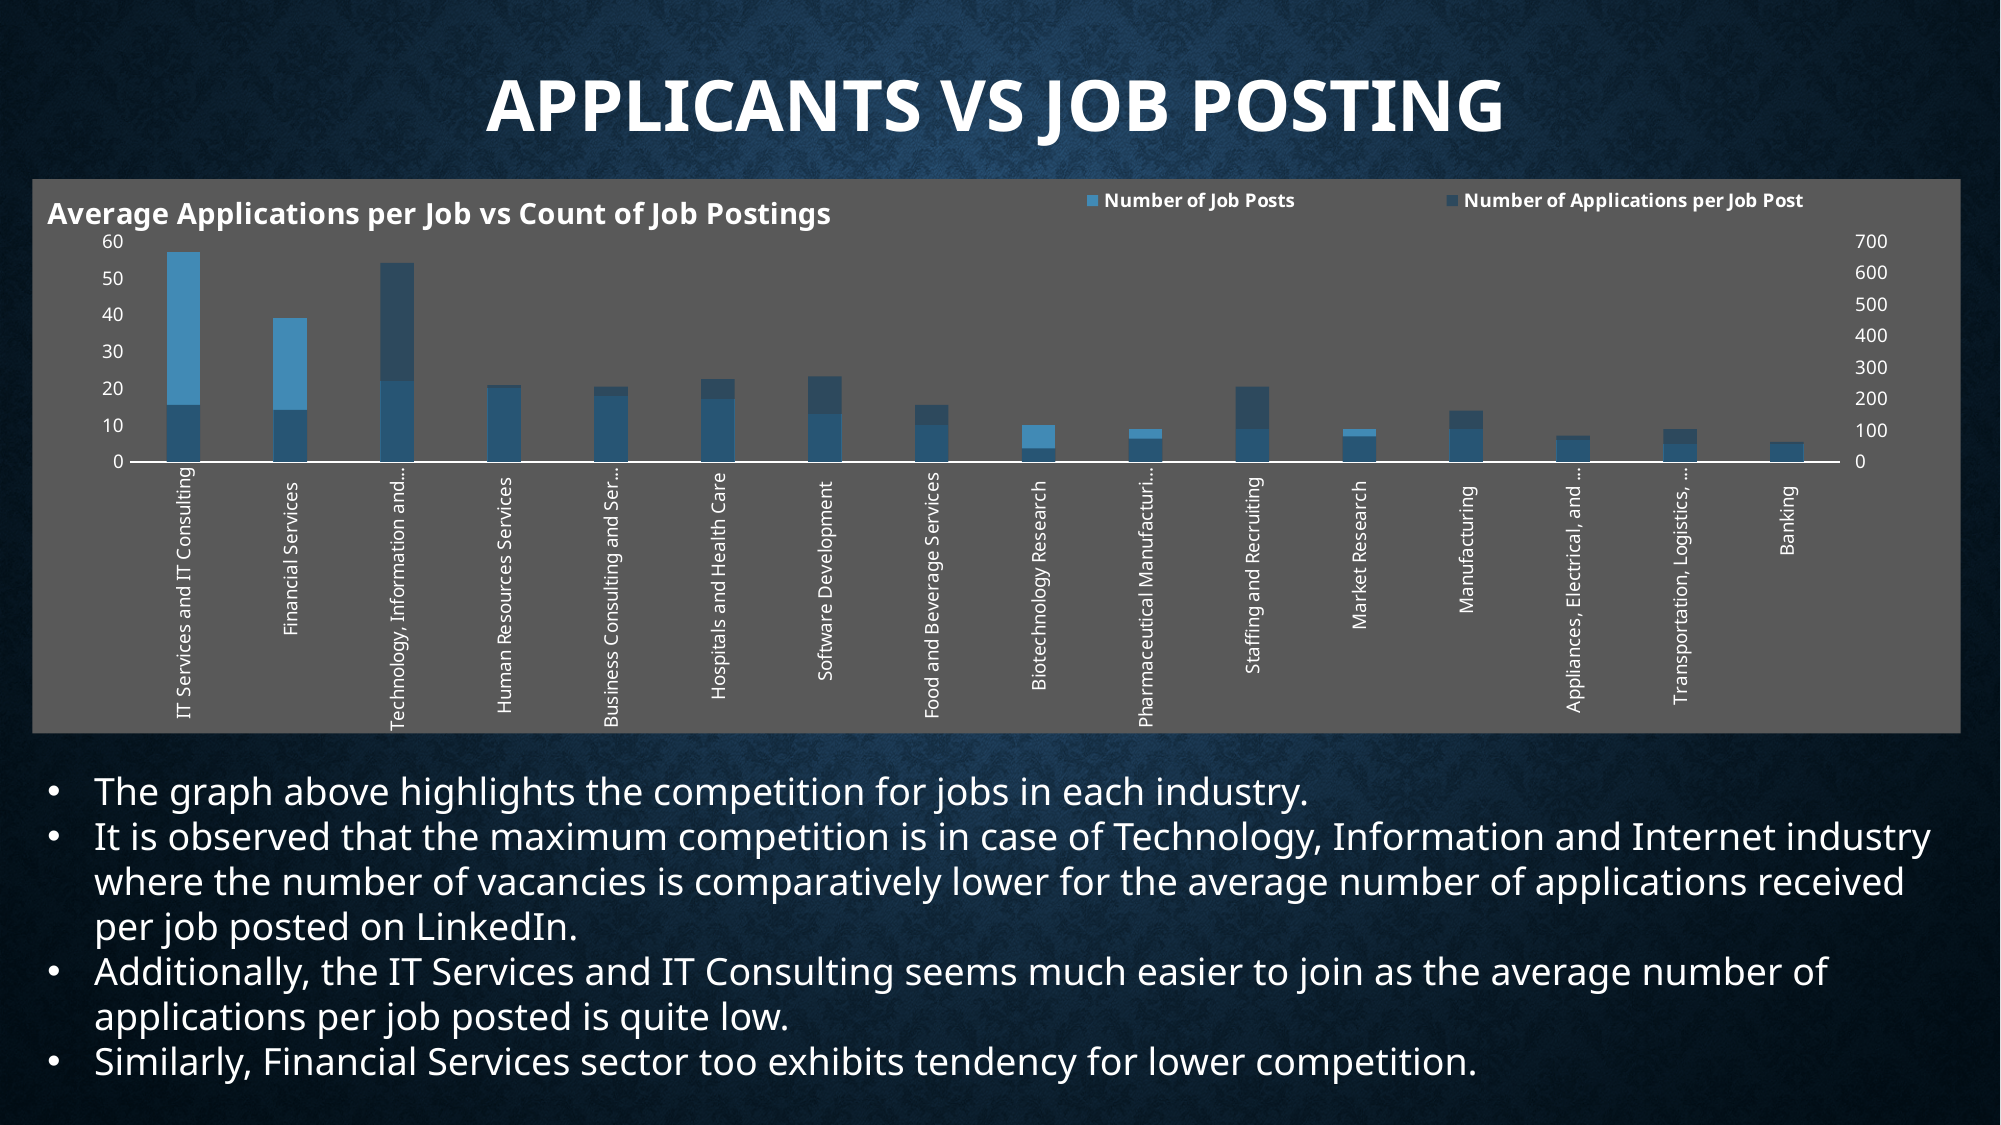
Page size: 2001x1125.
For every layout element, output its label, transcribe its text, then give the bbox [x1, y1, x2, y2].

chart [31, 178, 1962, 734]
text_box The graph above highlights the competition for jobs in each industry. It is observed that the maximum competition is in case of Technology, Information and Internet industry where the number of vacancies is comparatively lower for the average number of applications received per job posted on LinkedIn. Additionally, the IT Services and IT Consulting seems much easier to join as the average number of applications per job posted is quite low. Similarly, Financial Services sector too exhibits tendency for lower competition. [32, 760, 1961, 1091]
title Applicants vs job posting [147, 0, 1846, 178]
